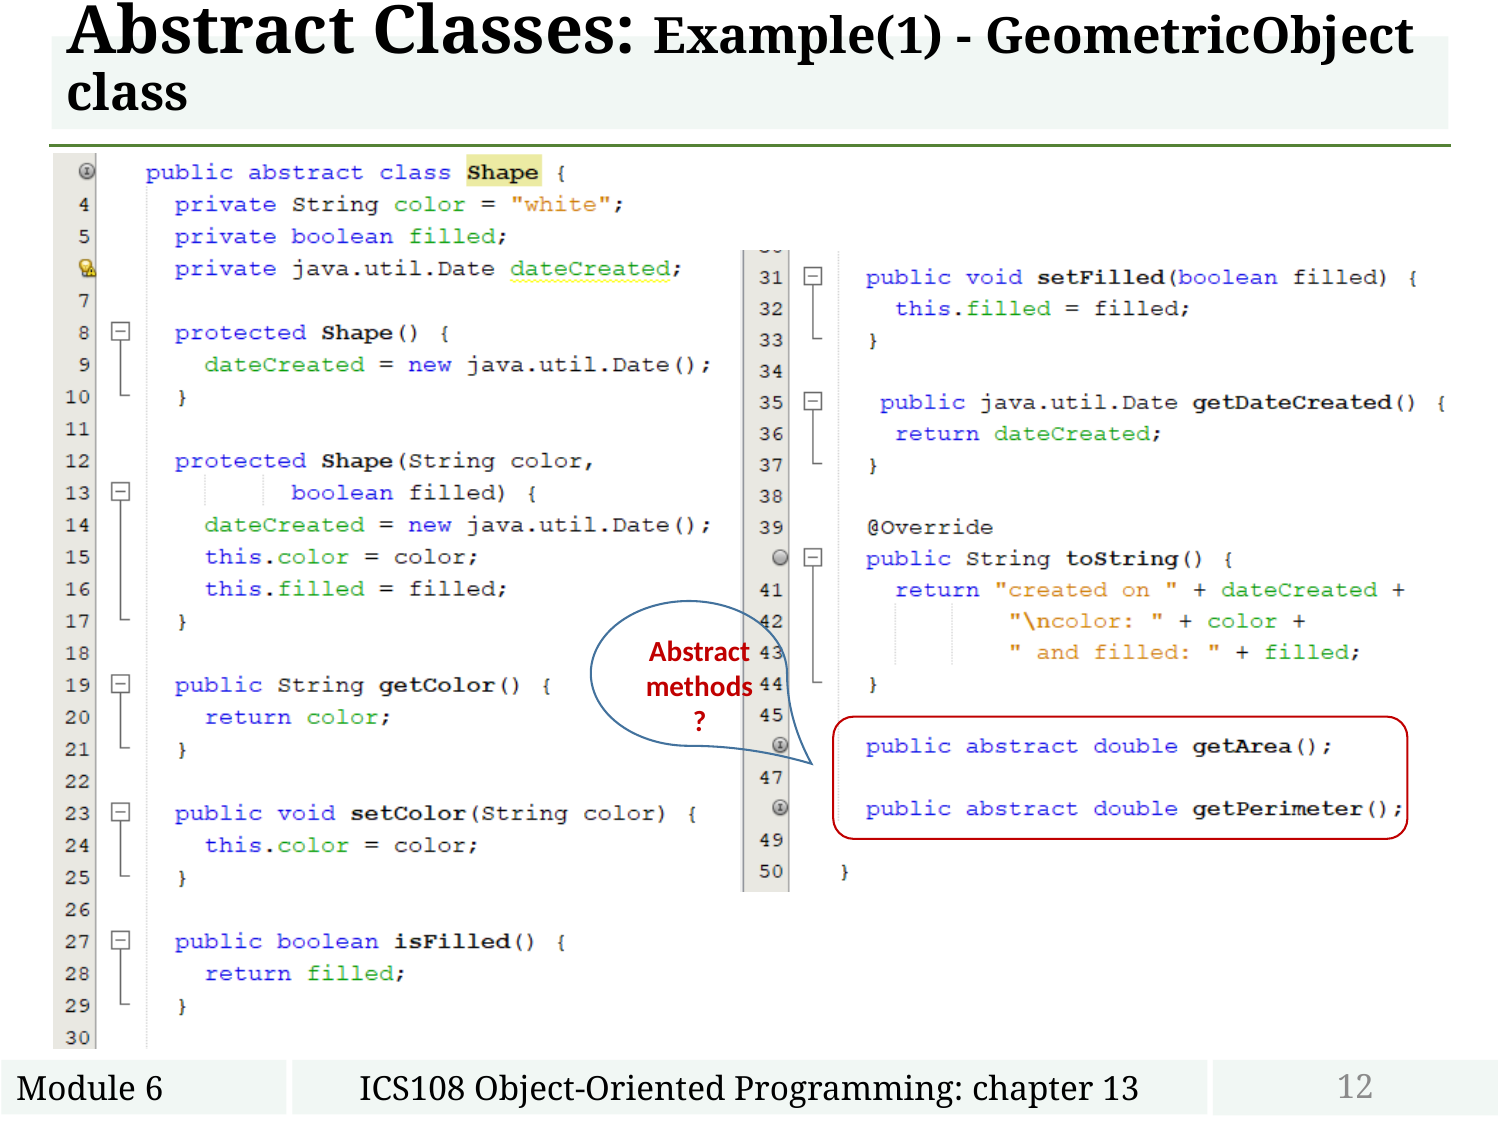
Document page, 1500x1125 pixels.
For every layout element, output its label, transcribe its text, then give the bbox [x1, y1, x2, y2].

picture [52, 153, 720, 1049]
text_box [590, 600, 788, 782]
picture [740, 250, 1474, 892]
slide_number 12 [1212, 1059, 1498, 1116]
title Abstract Classes: Example(1) - GeometricObject class [51, 36, 1449, 130]
